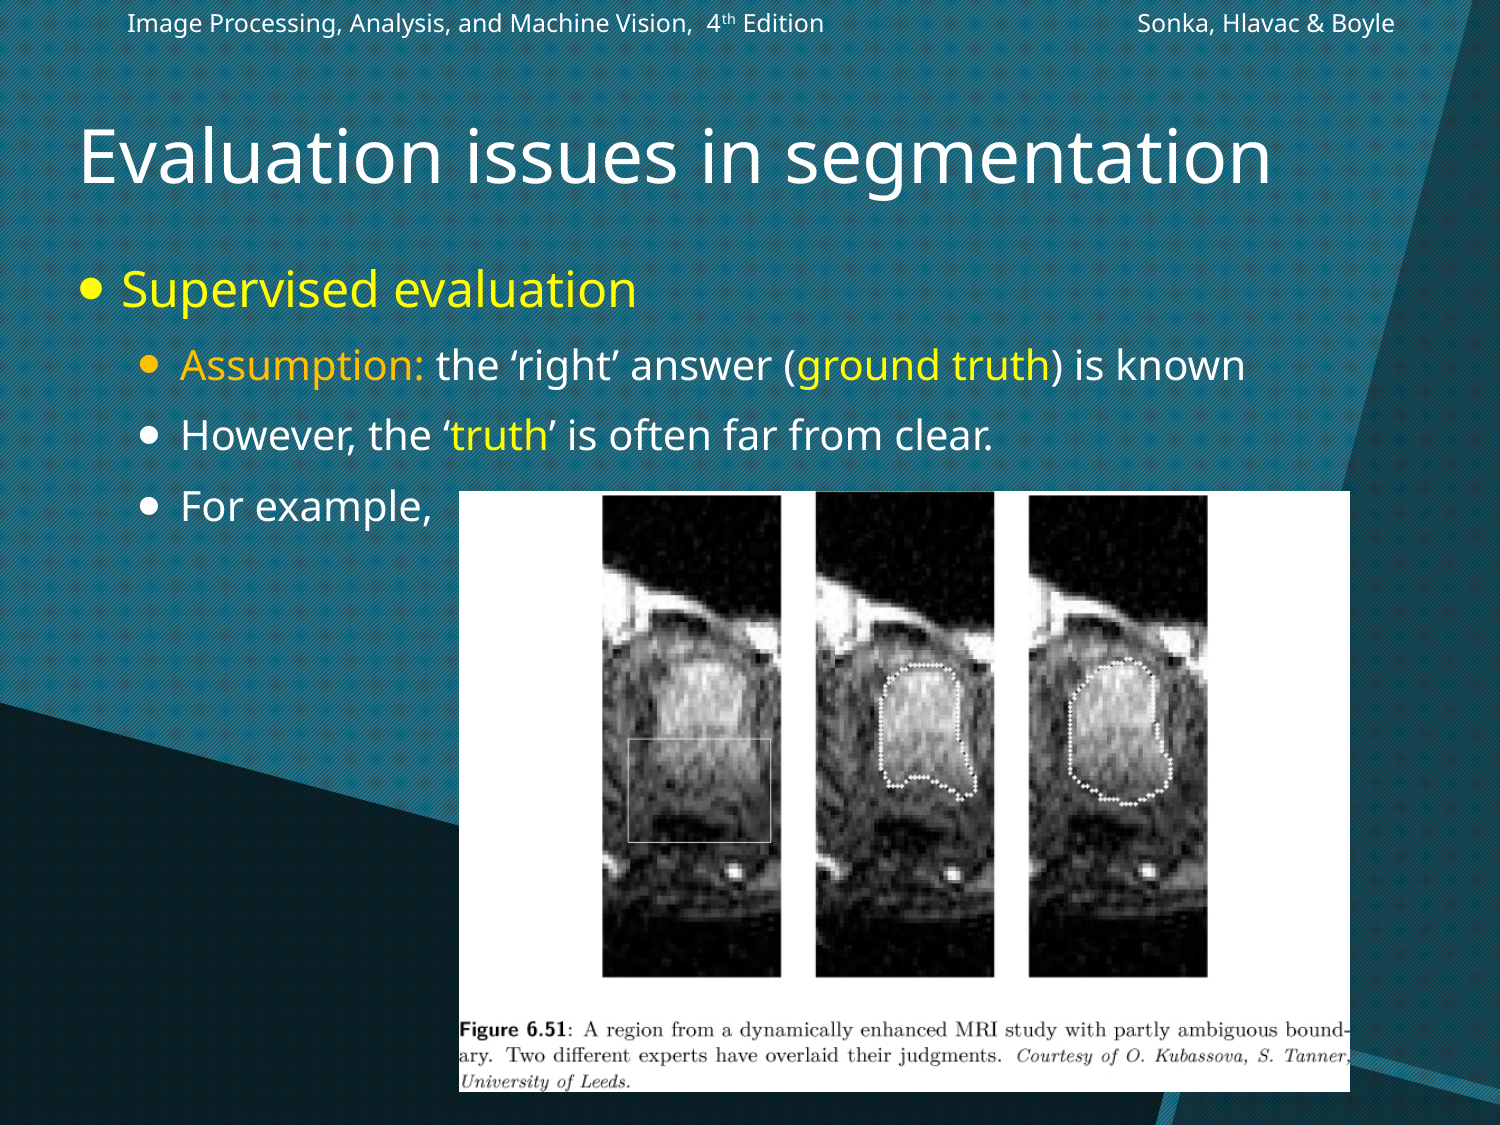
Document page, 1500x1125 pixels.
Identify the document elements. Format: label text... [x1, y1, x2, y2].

picture [458, 491, 1349, 1092]
list Supervised evaluation Assumption: the ‘right’ answer (ground truth) is known However, the ‘truth’ is often far from clear. For example, [62, 249, 1463, 1007]
text_box Image Processing, Analysis, and Machine Vision, 4th Edition Sonka, Hlavac & Boyle [112, 0, 1413, 45]
title Evaluation issues in segmentation [62, 82, 1463, 225]
slide_number 40 [1358, 1024, 1463, 1094]
